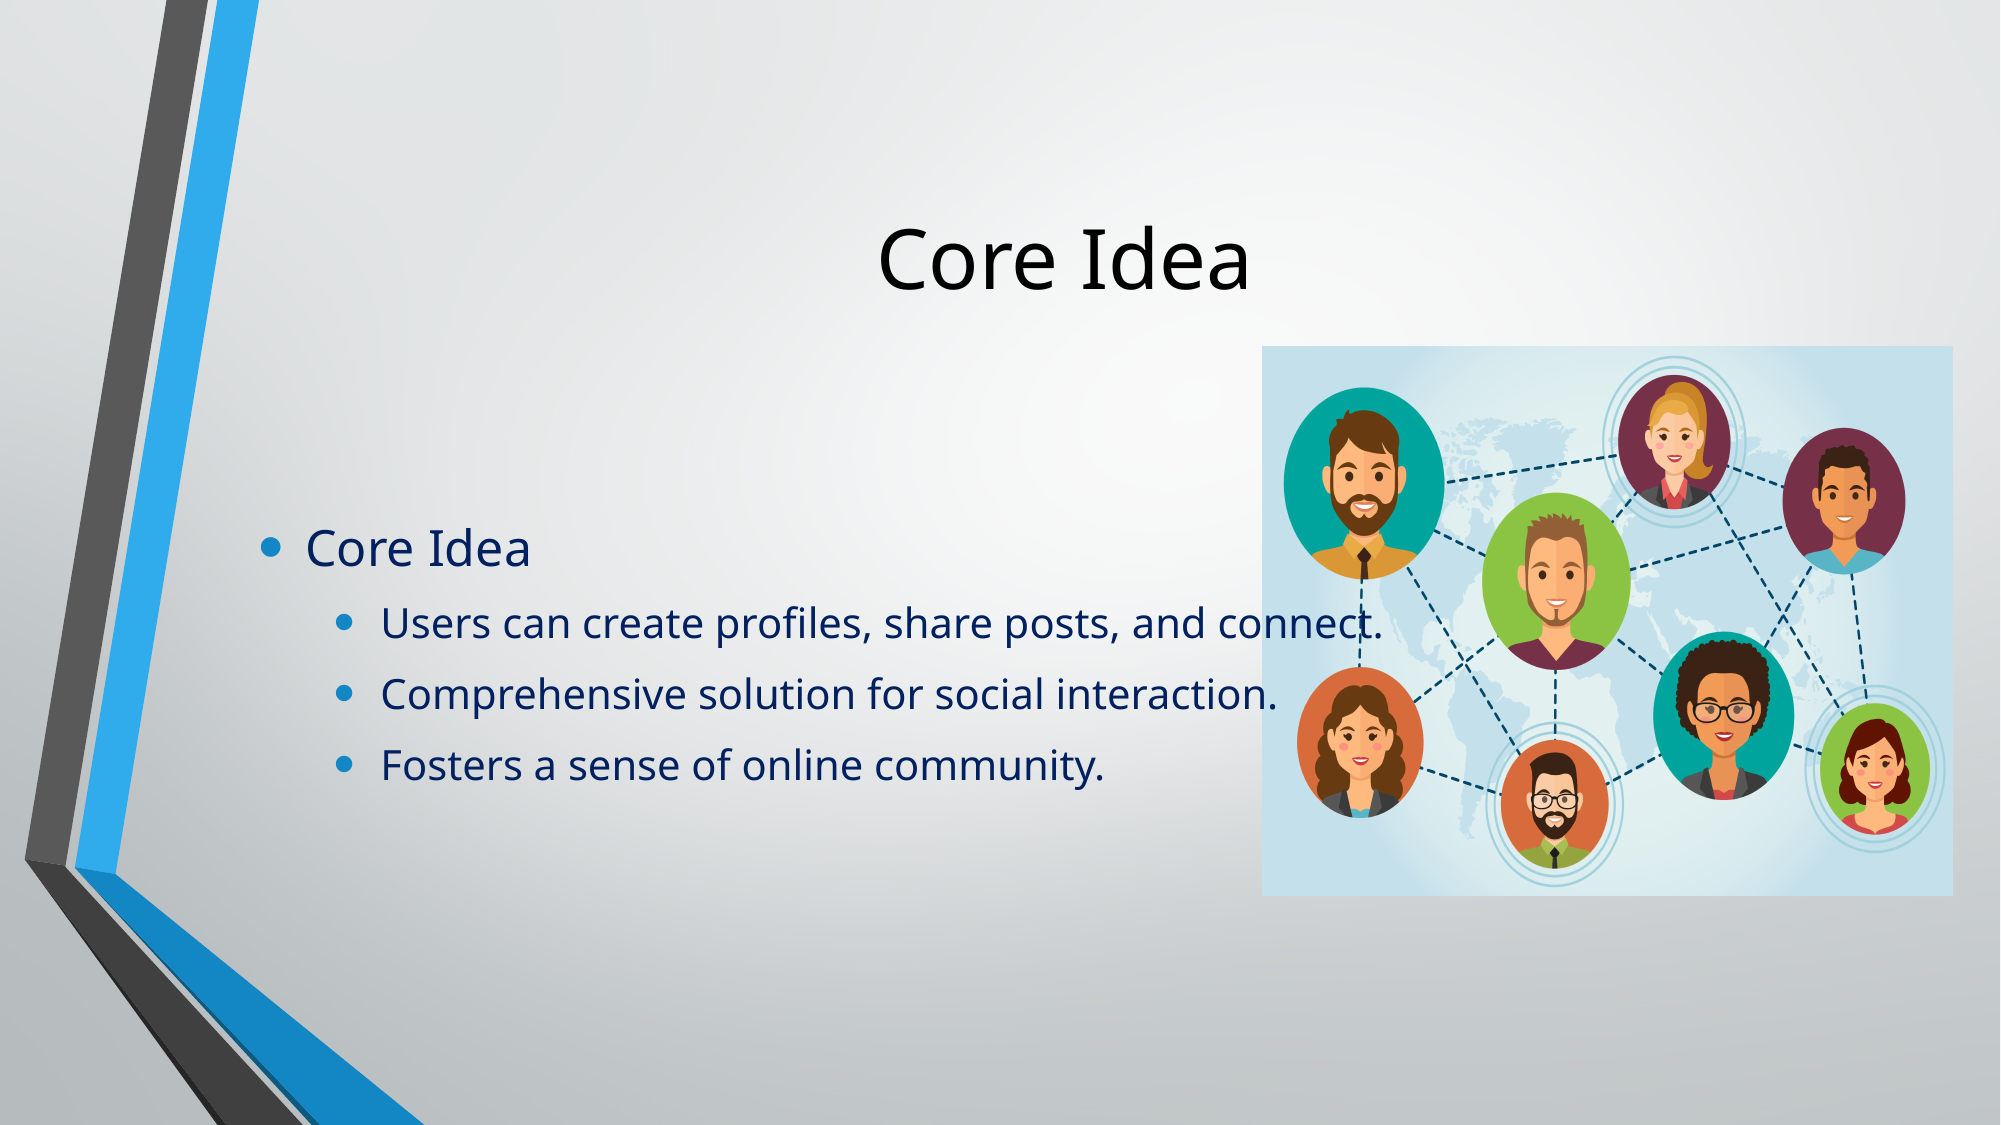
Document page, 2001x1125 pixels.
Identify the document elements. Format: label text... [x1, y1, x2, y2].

title Core Idea [243, 112, 1887, 400]
list Core Idea Users can create profiles, share posts, and connect. Comprehensive solution for social interaction. Fosters a sense of online community. [243, 437, 1887, 950]
picture [1262, 345, 1953, 897]
